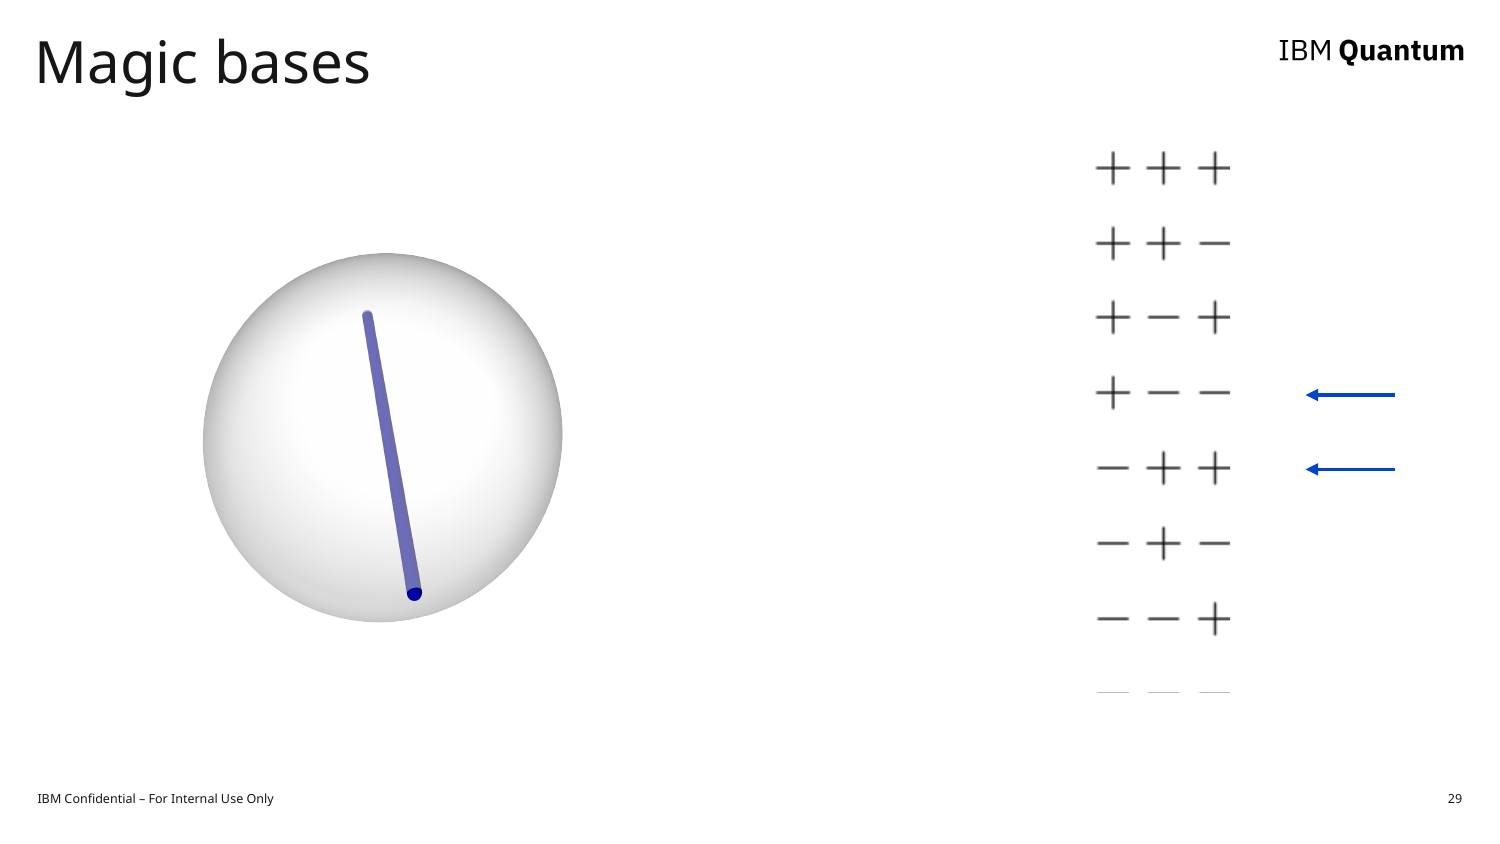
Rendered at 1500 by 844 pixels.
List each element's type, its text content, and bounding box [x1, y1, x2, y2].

title Magic bases [34, 33, 1091, 165]
picture [0, 196, 1013, 648]
footer IBM Confidential – For Internal Use Only [37, 785, 713, 813]
picture [1094, 150, 1231, 693]
slide_number 29 [1162, 785, 1463, 813]
